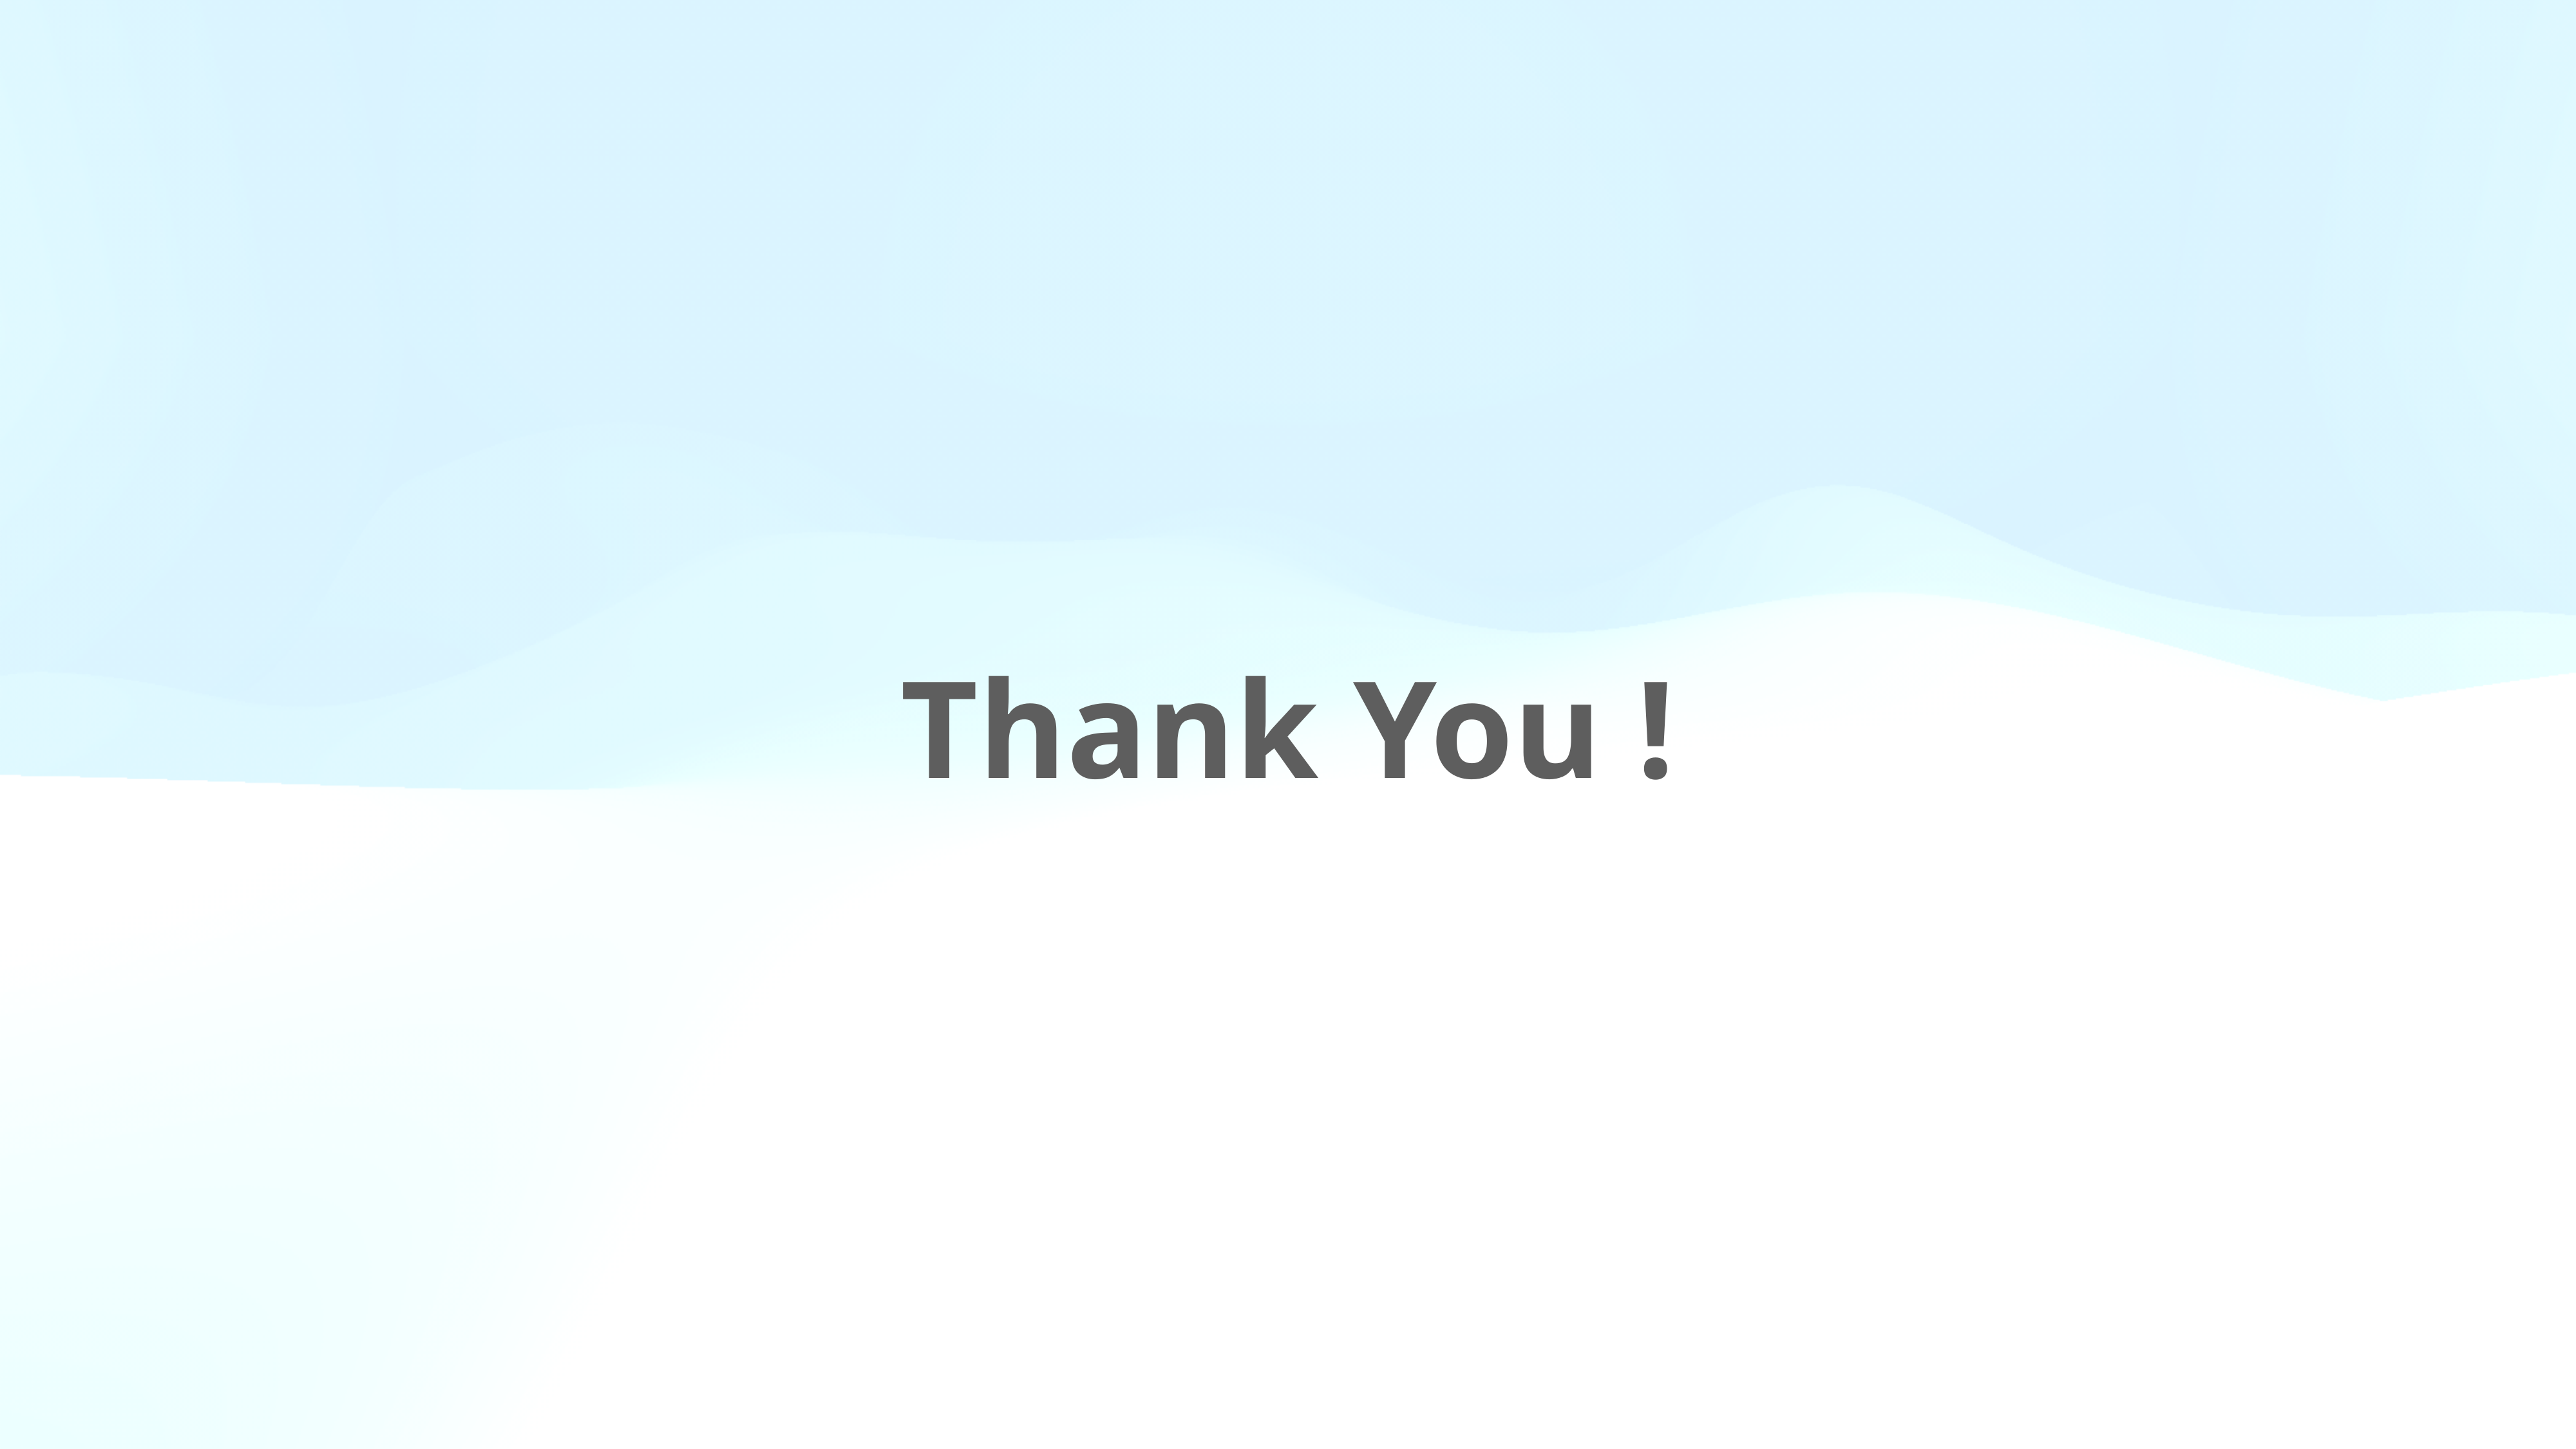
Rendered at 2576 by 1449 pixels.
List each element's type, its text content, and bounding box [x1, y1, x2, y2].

text_box Thank You ! [895, 638, 1681, 811]
picture [0, 0, 2576, 1449]
